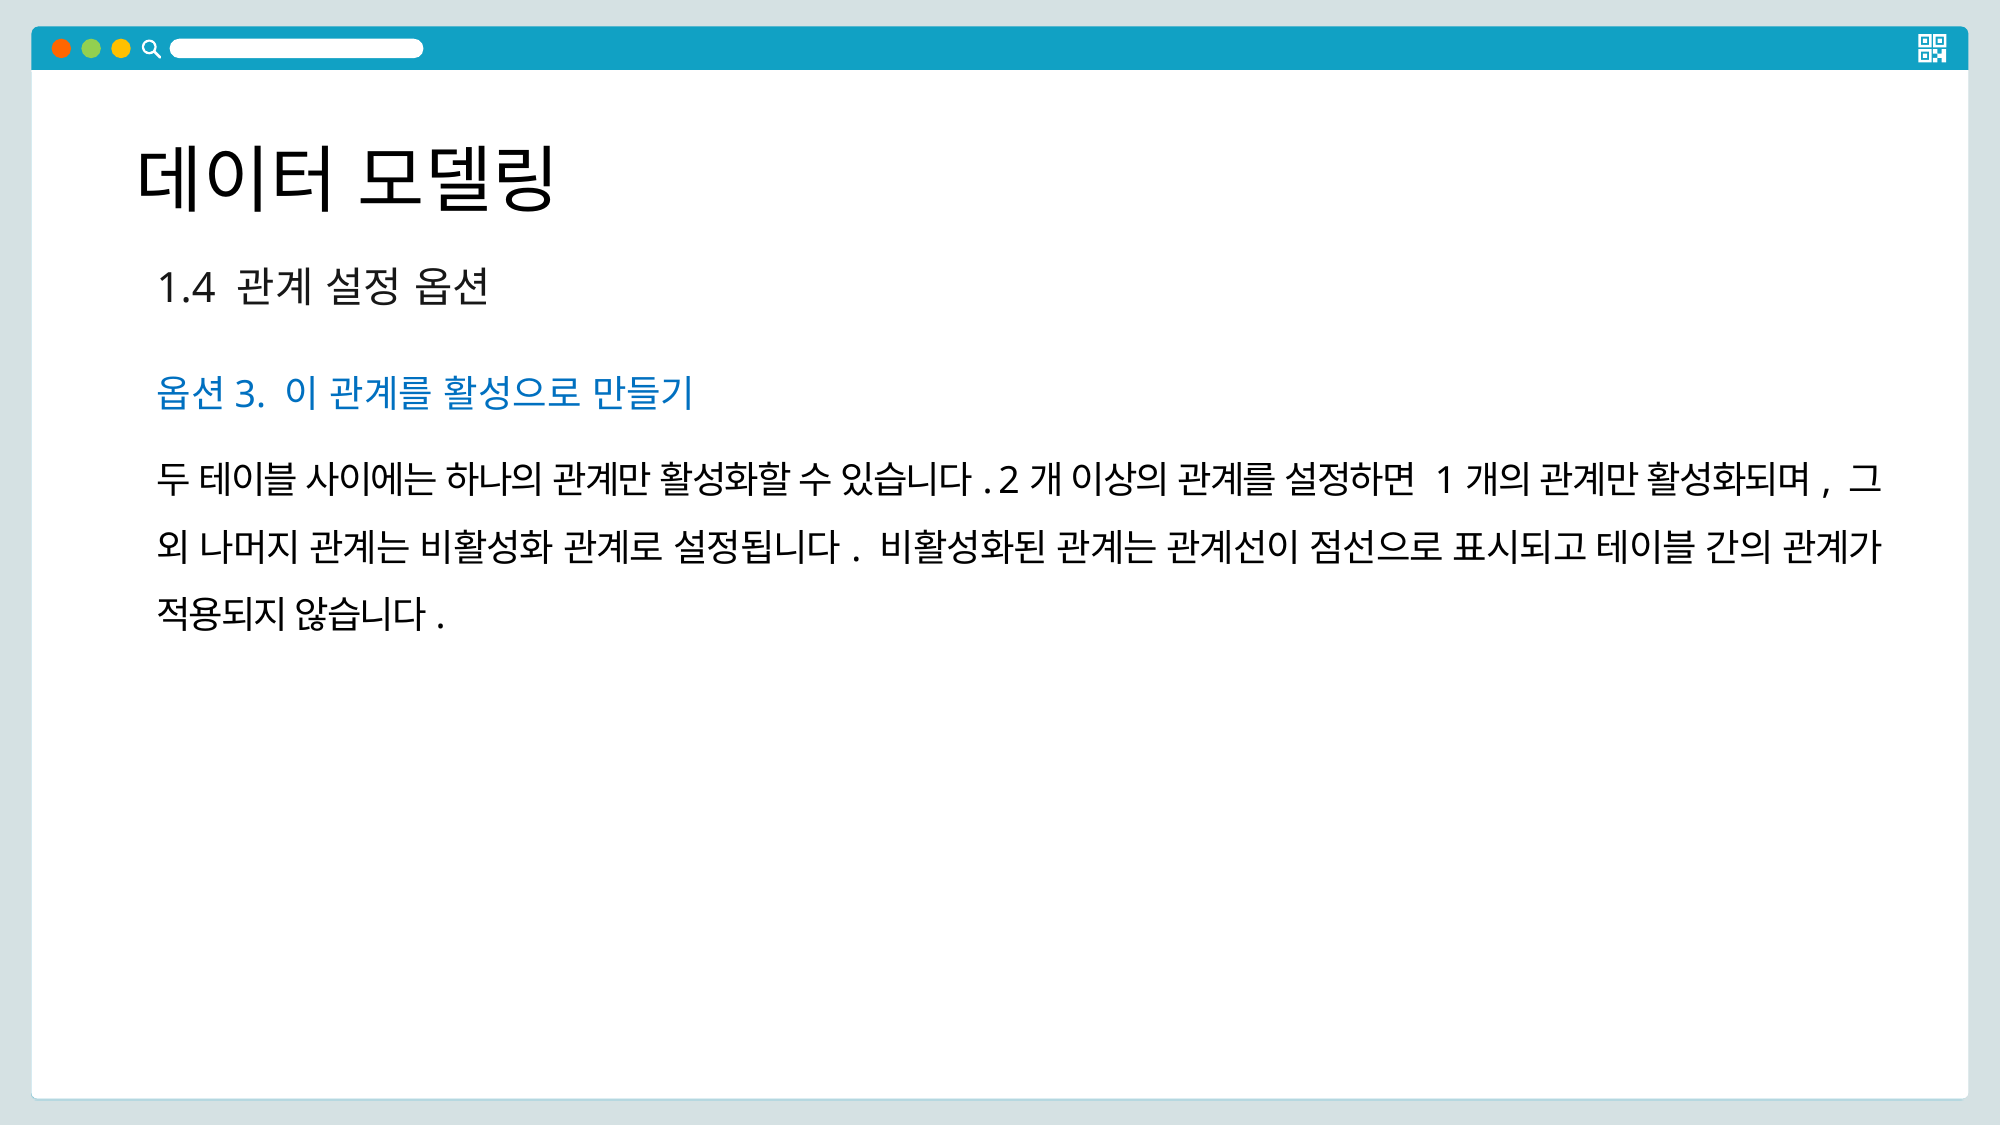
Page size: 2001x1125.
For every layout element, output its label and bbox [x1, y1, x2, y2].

text_box [31, 26, 1969, 1099]
